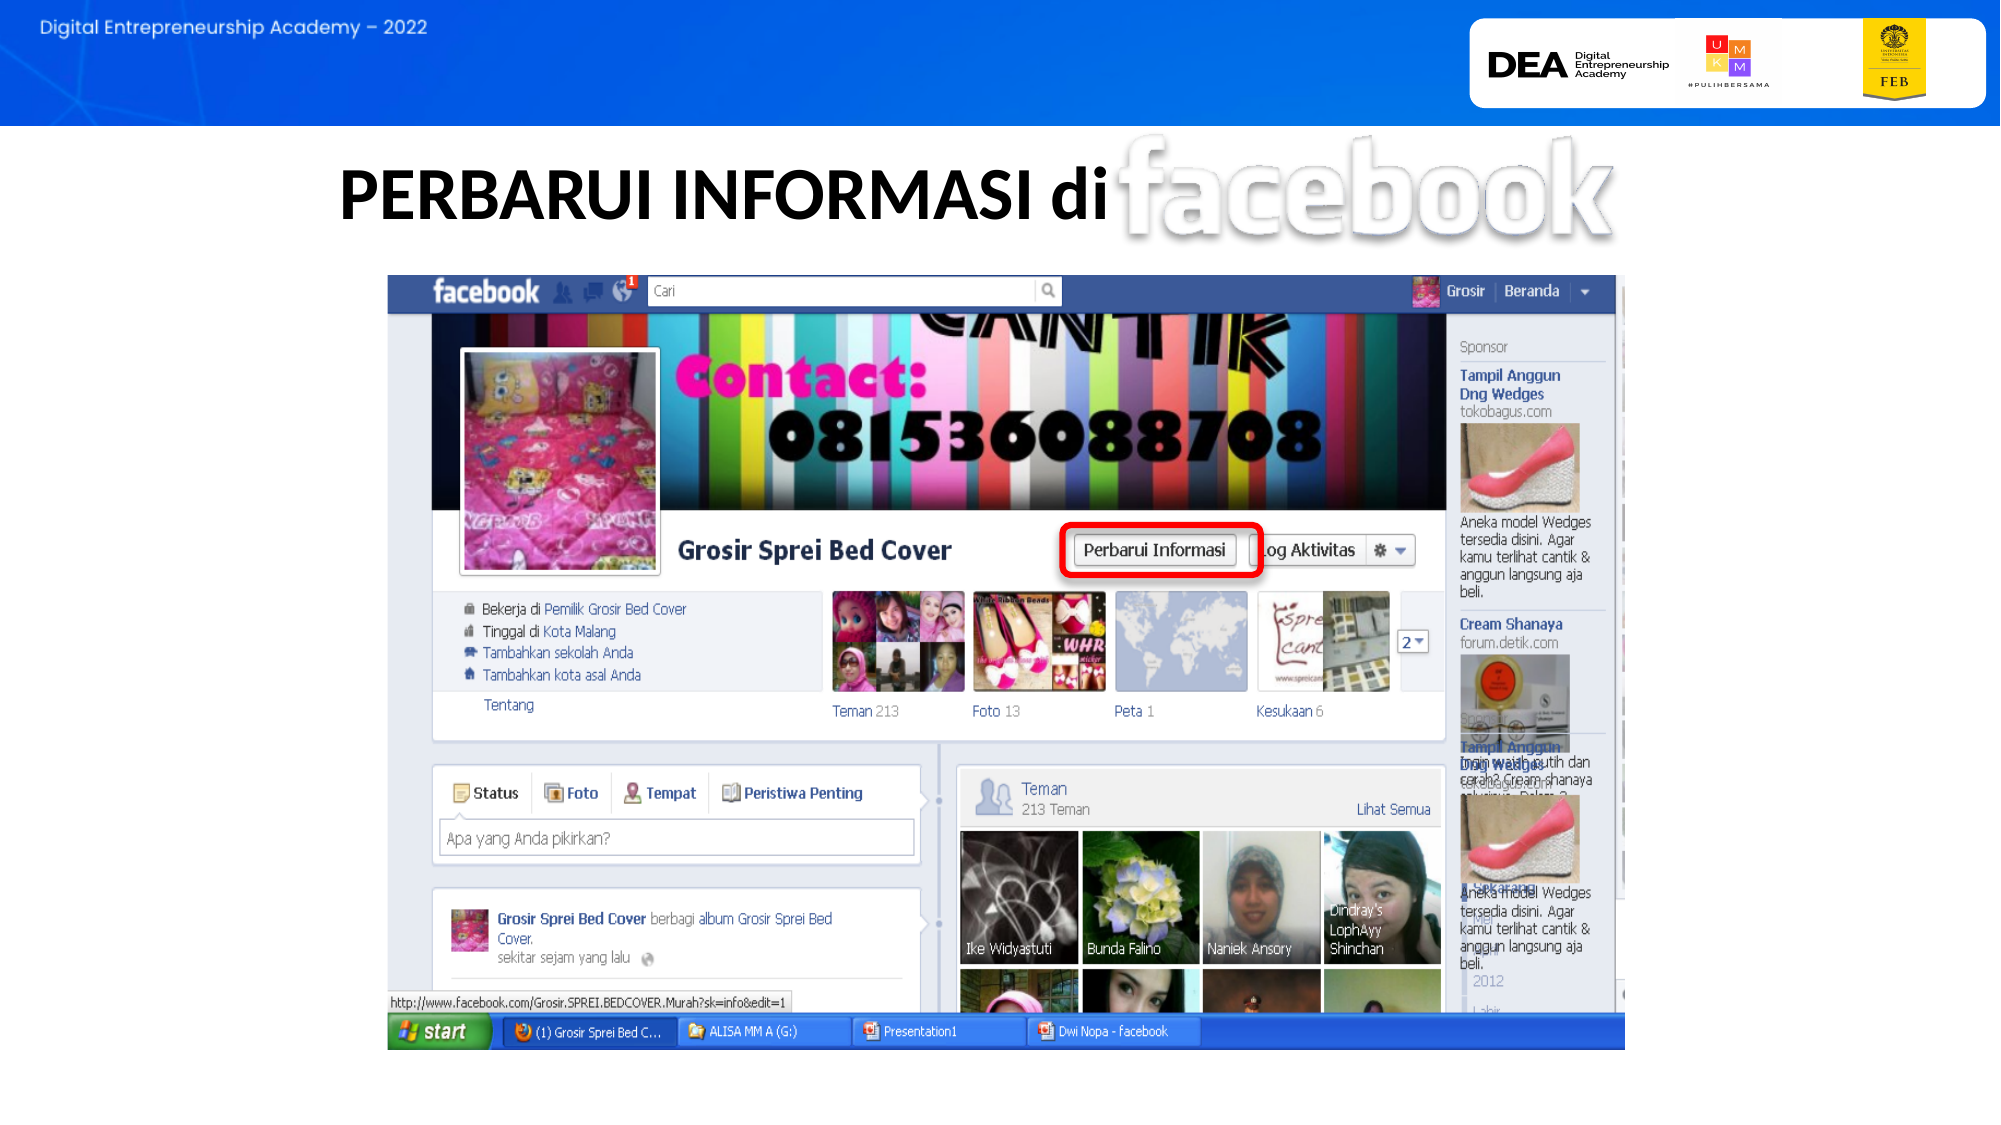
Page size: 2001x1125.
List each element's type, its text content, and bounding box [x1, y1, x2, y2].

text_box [1451, 10, 1987, 115]
picture [0, 0, 2000, 267]
picture [387, 274, 1626, 1051]
text_box PERBARUI INFORMASI di [324, 137, 1094, 243]
